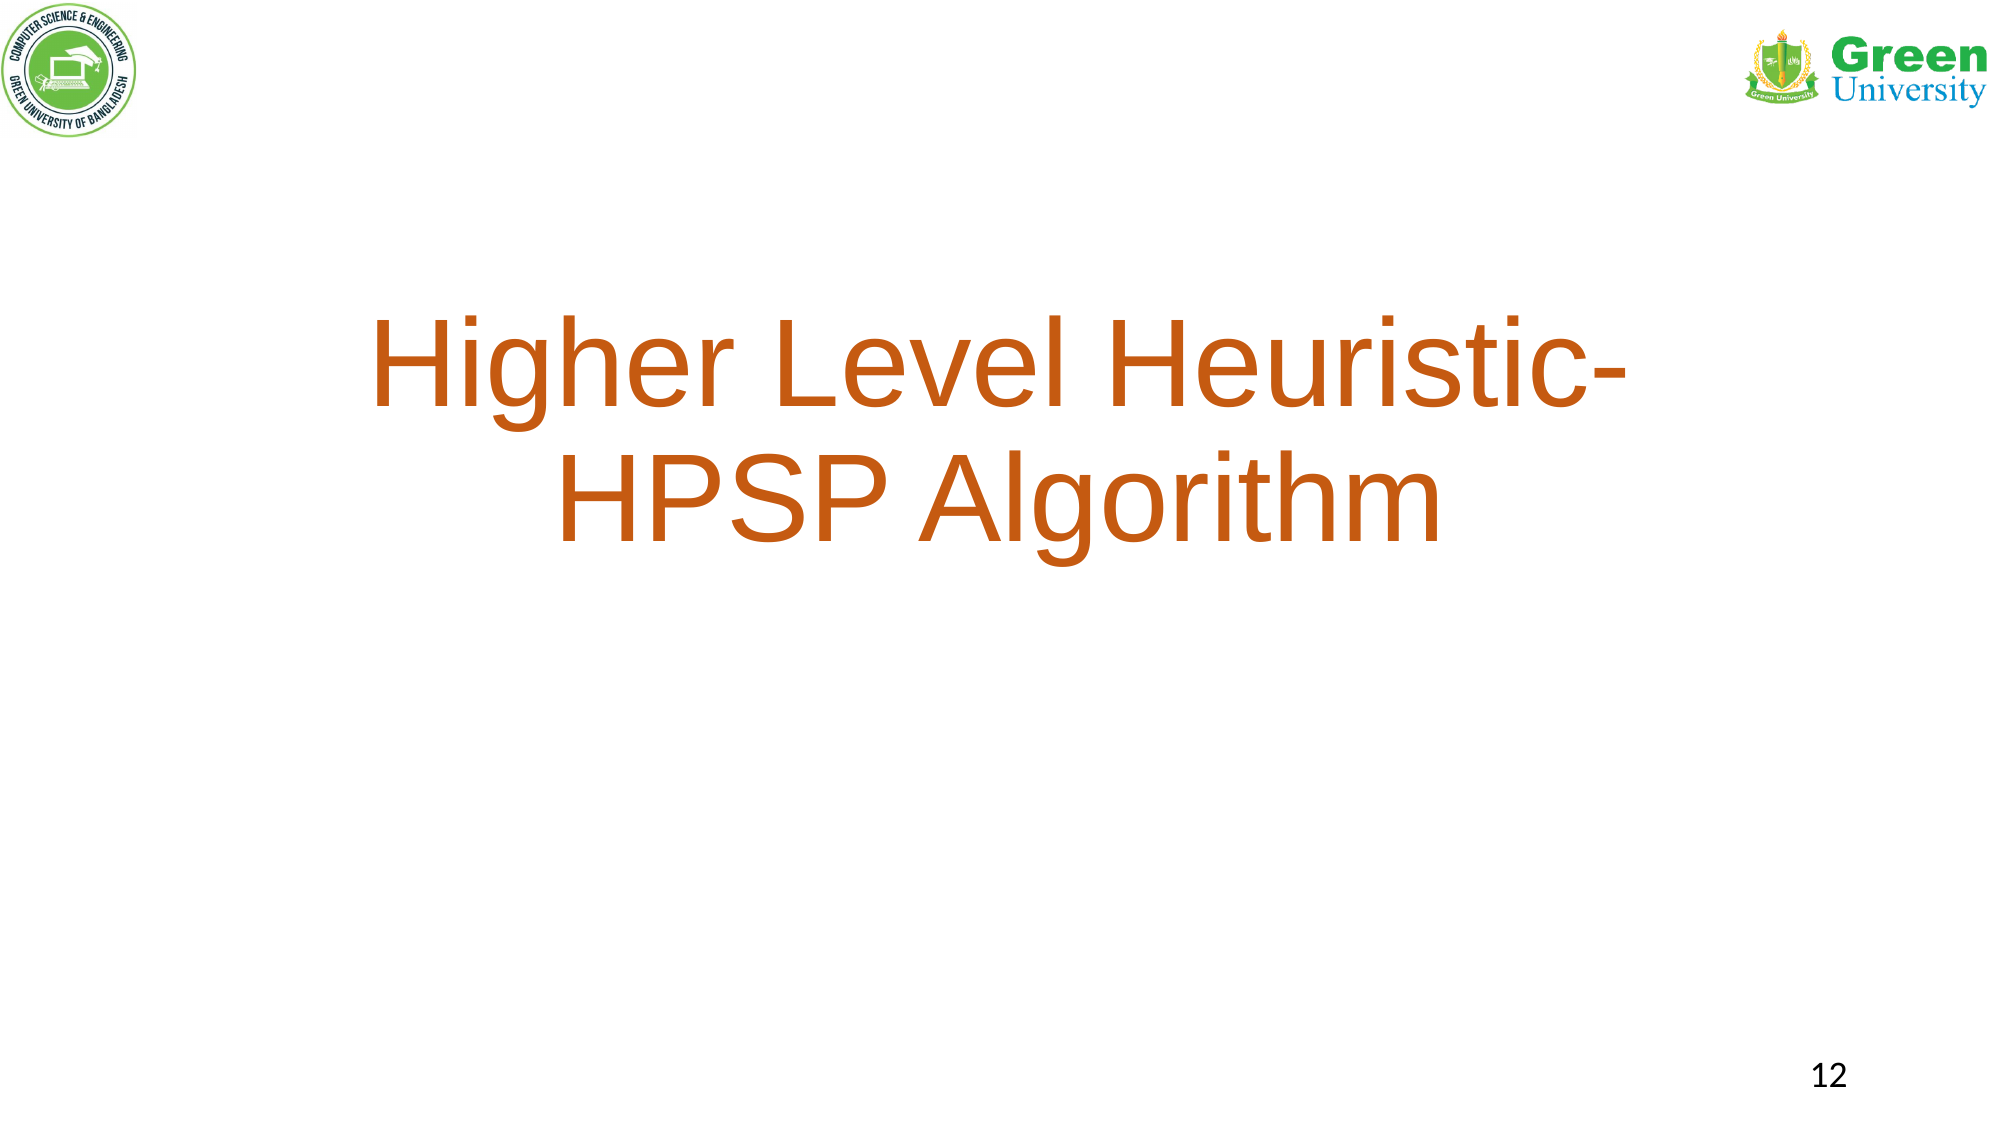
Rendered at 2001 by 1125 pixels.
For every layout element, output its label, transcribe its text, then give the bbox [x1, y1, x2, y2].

picture [1735, 20, 1995, 121]
title Higher Level Heuristic- HPSP Algorithm [249, 184, 1750, 576]
picture [0, 2, 137, 138]
slide_number 12 [1412, 1042, 1863, 1103]
